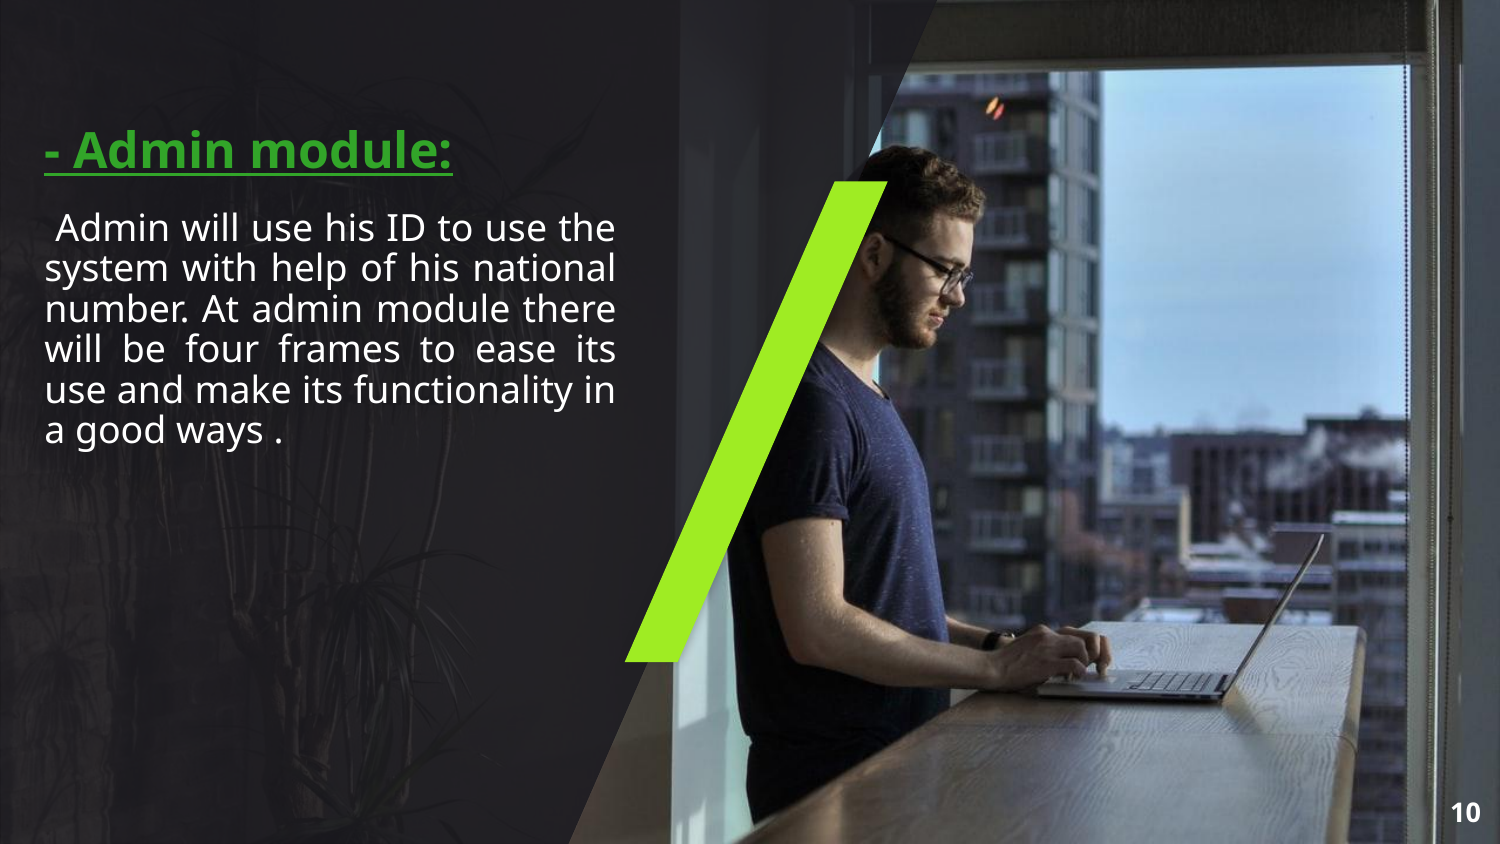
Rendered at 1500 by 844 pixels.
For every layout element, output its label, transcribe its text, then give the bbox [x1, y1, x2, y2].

text_box 10 [1391, 779, 1482, 844]
picture [569, 0, 1500, 844]
title Admin will use his ID to use the system with help of his national number. At admin module there will be four frames to ease its use and make its functionality in a good ways . [44, 142, 618, 452]
subtitle - Admin module: [44, 118, 594, 167]
